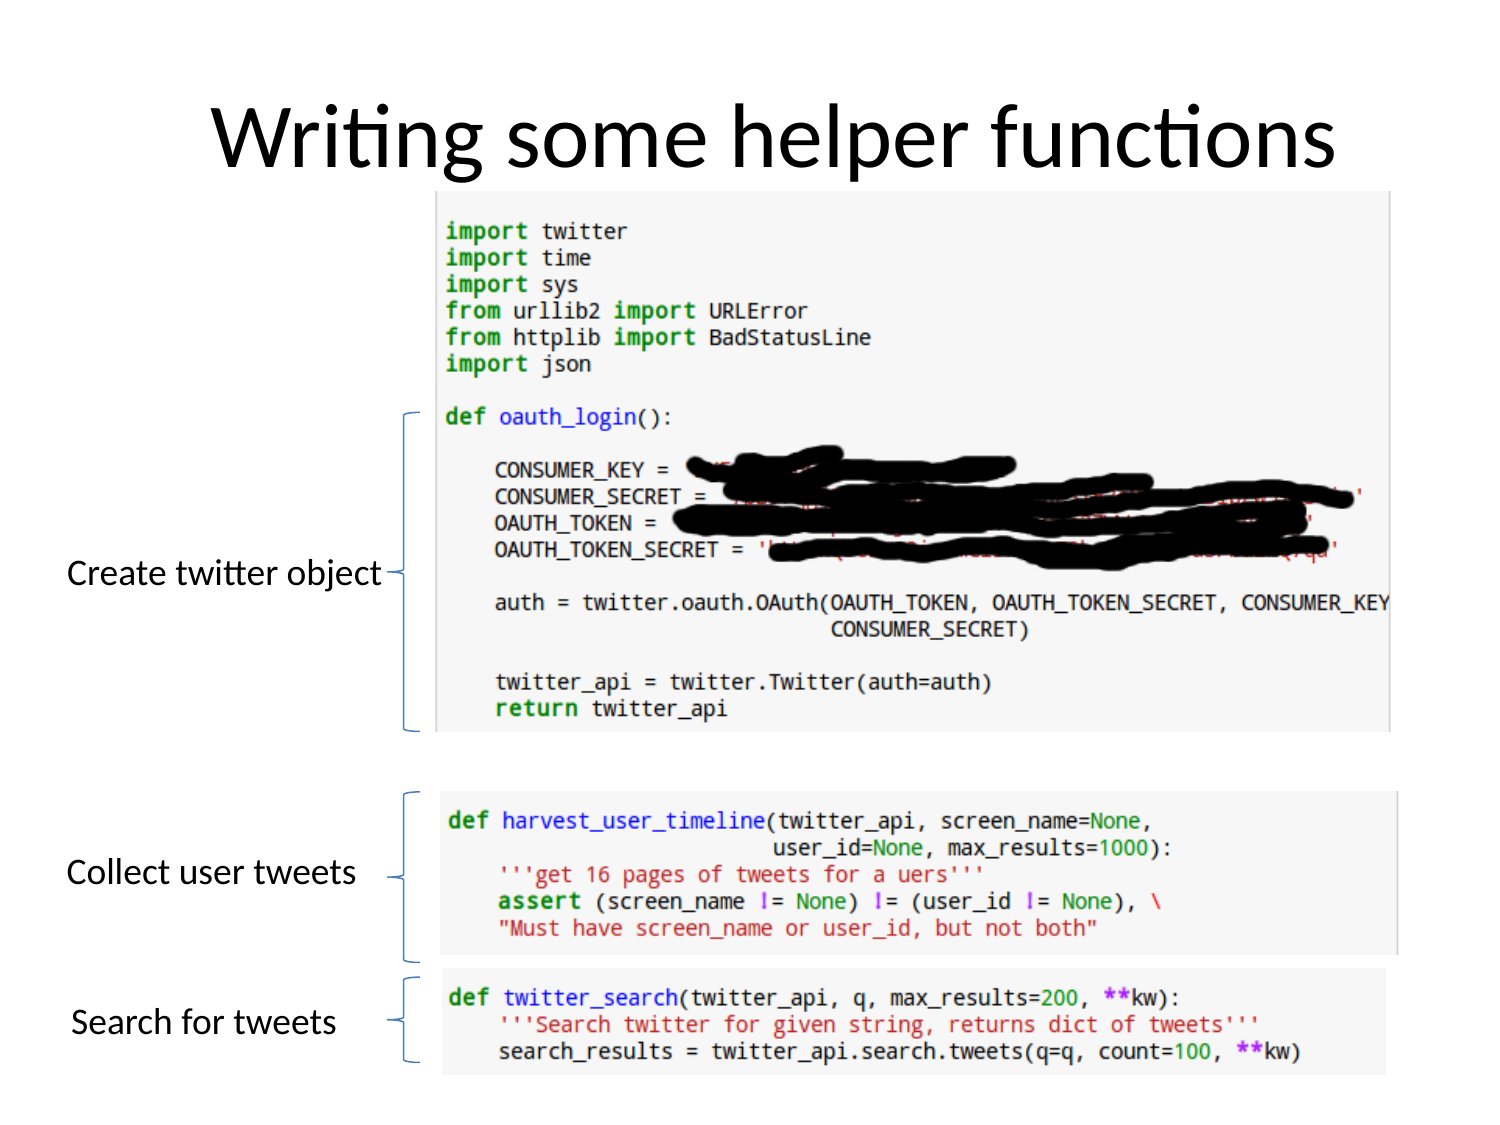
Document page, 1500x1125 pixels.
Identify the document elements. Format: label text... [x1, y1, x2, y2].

text_box Writing some helper functions [99, 37, 1450, 225]
text_box Create twitter object [52, 540, 398, 601]
text_box [386, 411, 420, 733]
text_box Collect user tweets [51, 839, 373, 900]
picture [441, 968, 1387, 1076]
picture [431, 191, 1398, 732]
picture [440, 791, 1401, 955]
text_box [386, 791, 420, 964]
text_box [386, 976, 420, 1064]
text_box Search for tweets [56, 989, 352, 1050]
